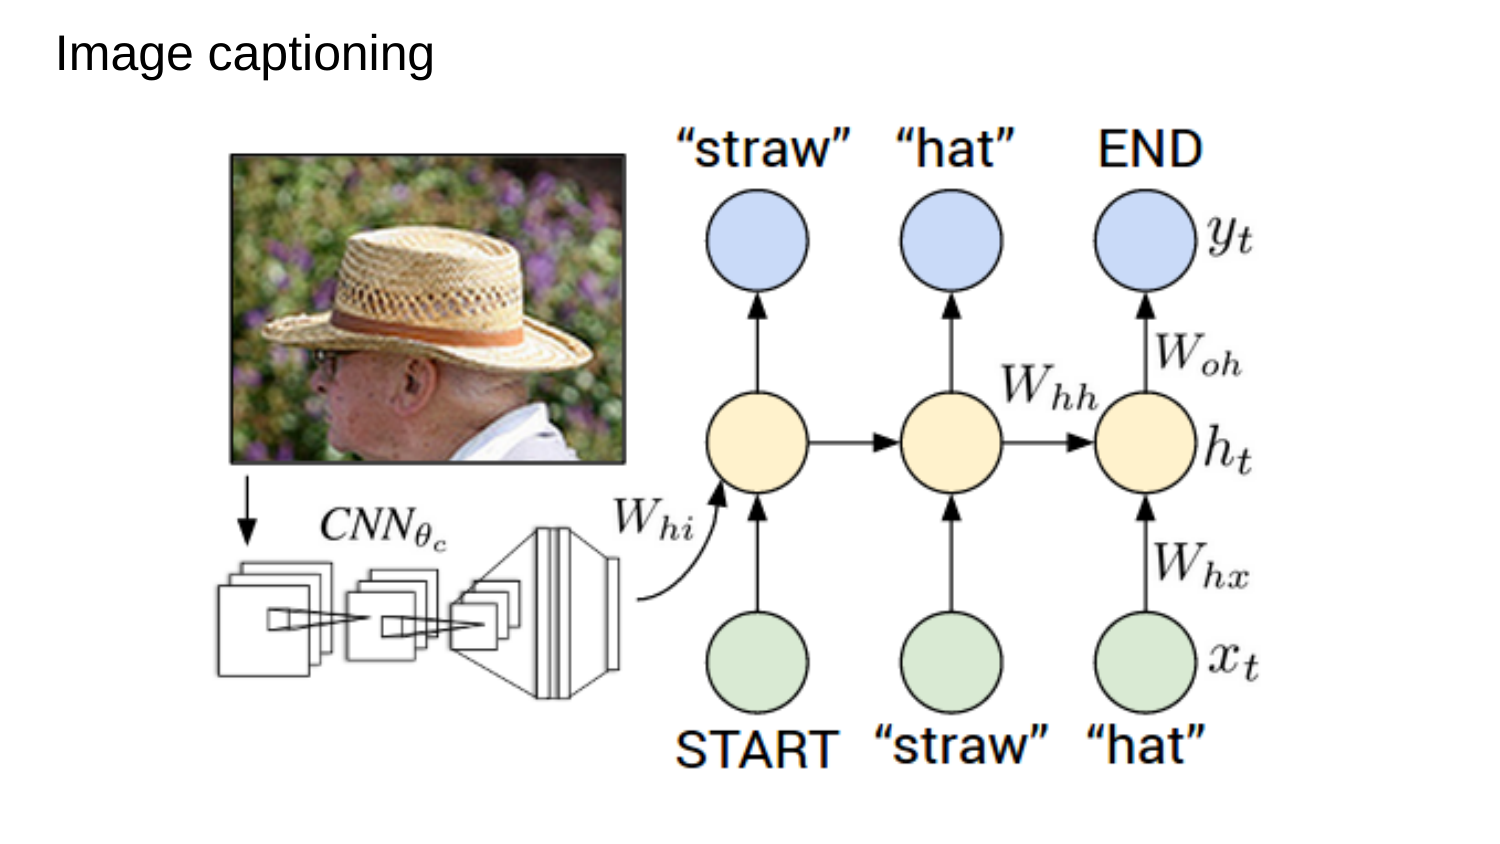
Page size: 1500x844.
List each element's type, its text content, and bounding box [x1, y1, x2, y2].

picture [205, 121, 1273, 774]
title Image captioning [39, 28, 1438, 96]
